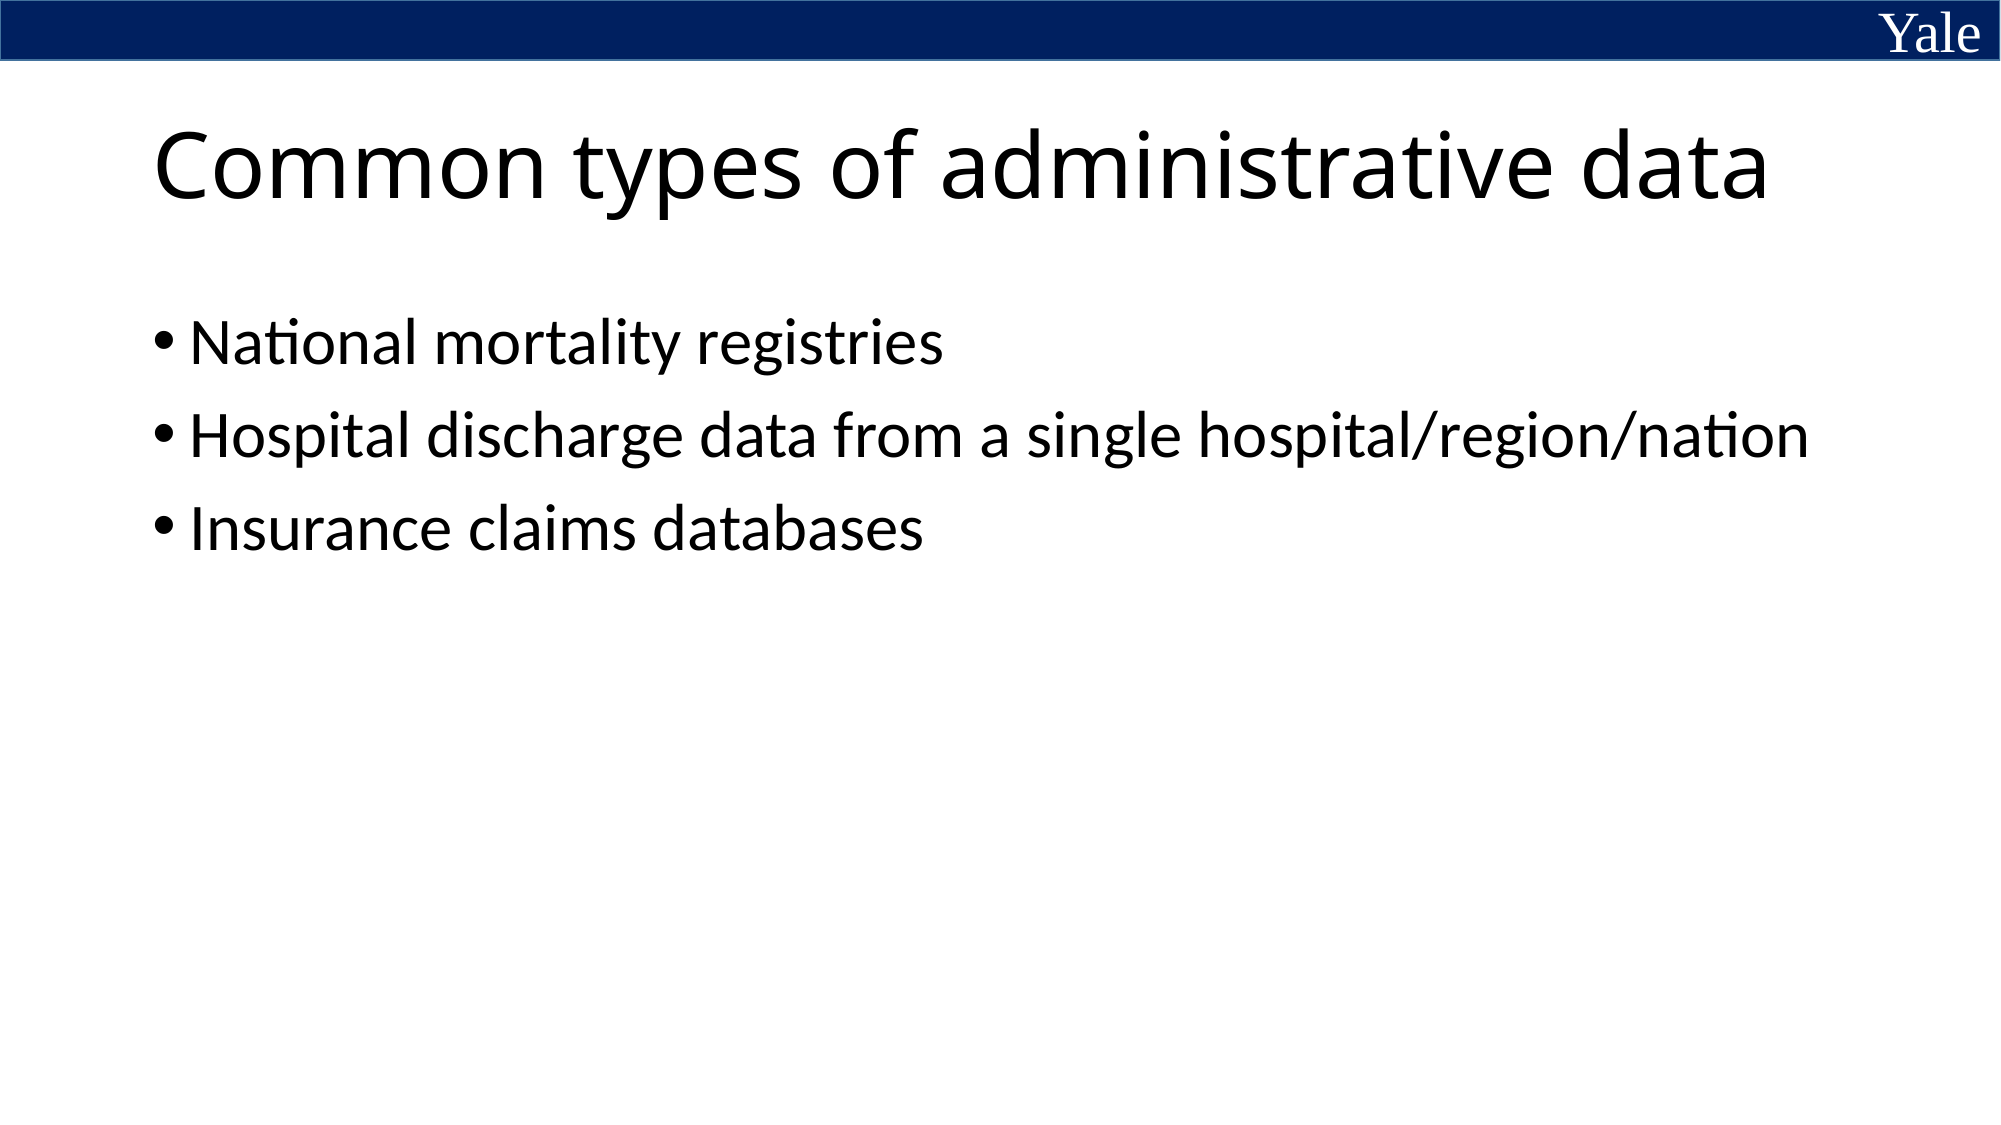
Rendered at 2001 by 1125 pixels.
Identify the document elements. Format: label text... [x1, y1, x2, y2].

title Common types of administrative data [137, 59, 1863, 278]
list National mortality registries Hospital discharge data from a single hospital/region/nation Insurance claims databases [137, 299, 1863, 1014]
